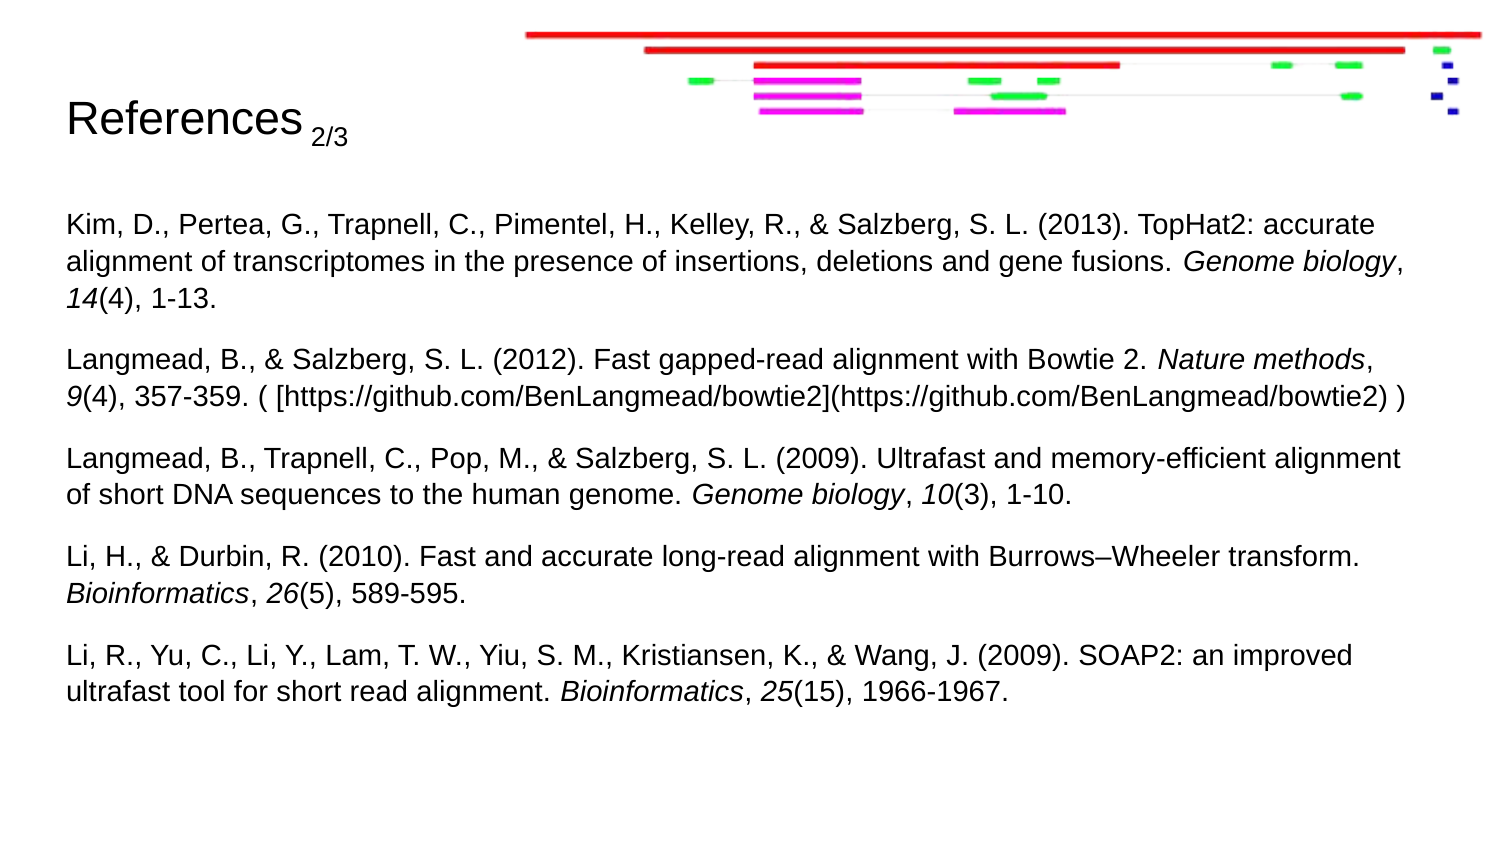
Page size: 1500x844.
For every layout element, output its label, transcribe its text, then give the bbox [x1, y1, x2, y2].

title References 2/3 [51, 72, 1449, 167]
picture [478, 4, 1500, 119]
list Kim, D., Pertea, G., Trapnell, C., Pimentel, H., Kelley, R., & Salzberg, S. L. (2013). TopHat2: accurate alignment of transcriptomes in the presence of insertions, deletions and gene fusions. Genome biology, 14(4), 1-13. Langmead, B., & Salzberg, S. L. (2012). Fast gapped-read alignment with Bowtie 2. Nature methods, 9(4), 357-359. ( [https://github.com/BenLangmead/bowtie2](https://github.com/BenLangmead/bowtie2) ) Langmead, B., Trapnell, C., Pop, M., & Salzberg, S. L. (2009). Ultrafast and memory-efficient alignment of short DNA sequences to the human genome. Genome biology, 10(3), 1-10. Li, H., & Durbin, R. (2010). Fast and accurate long-read alignment with Burrows–Wheeler transform. Bioinformatics, 26(5), 589-595. Li, R., Yu, C., Li, Y., Lam, T. W., Yiu, S. M., Kristiansen, K., & Wang, J. (2009). SOAP2: an improved ultrafast tool for short read alignment. Bioinformatics, 25(15), 1966-1967. [51, 189, 1449, 750]
